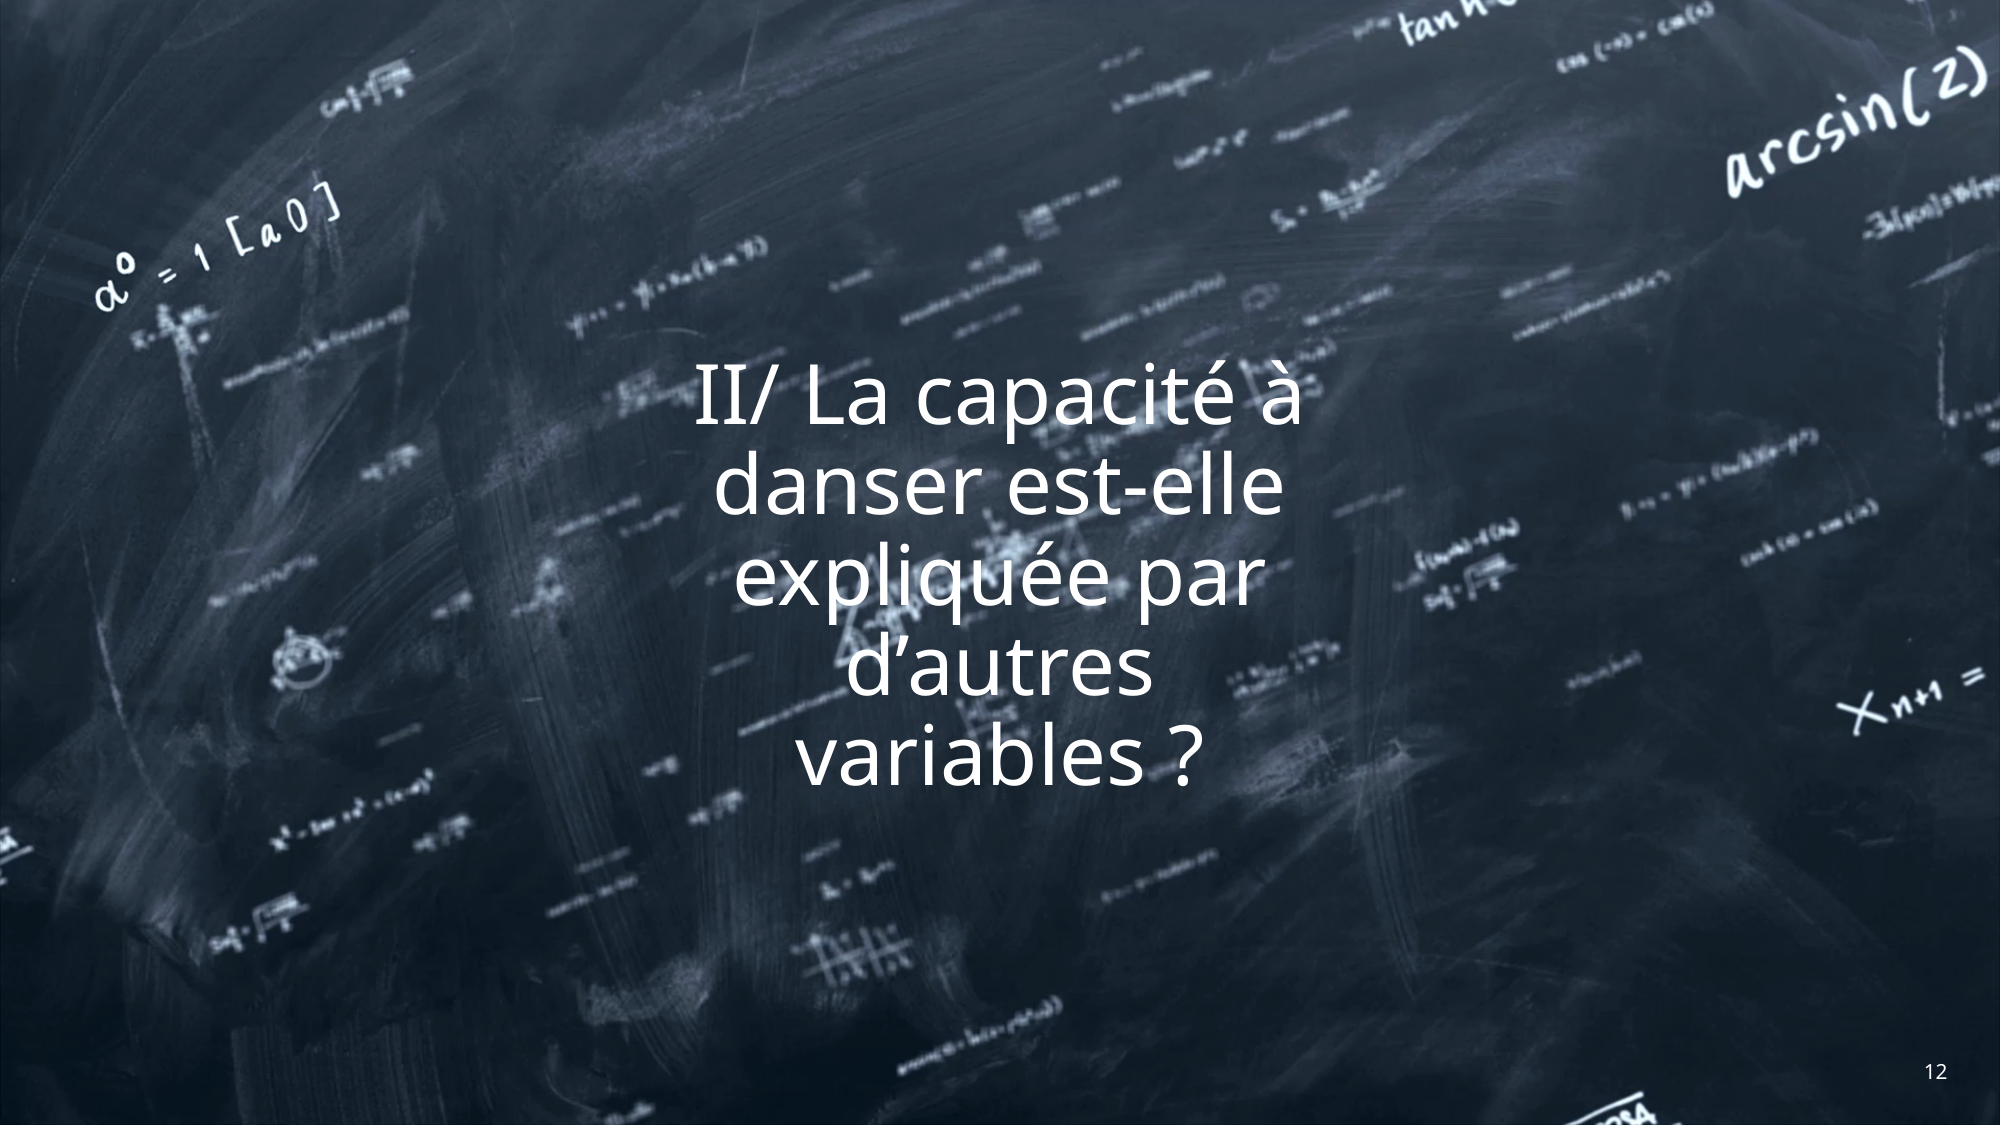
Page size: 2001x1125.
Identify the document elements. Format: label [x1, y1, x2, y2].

text_box [0, 0, 2000, 1125]
